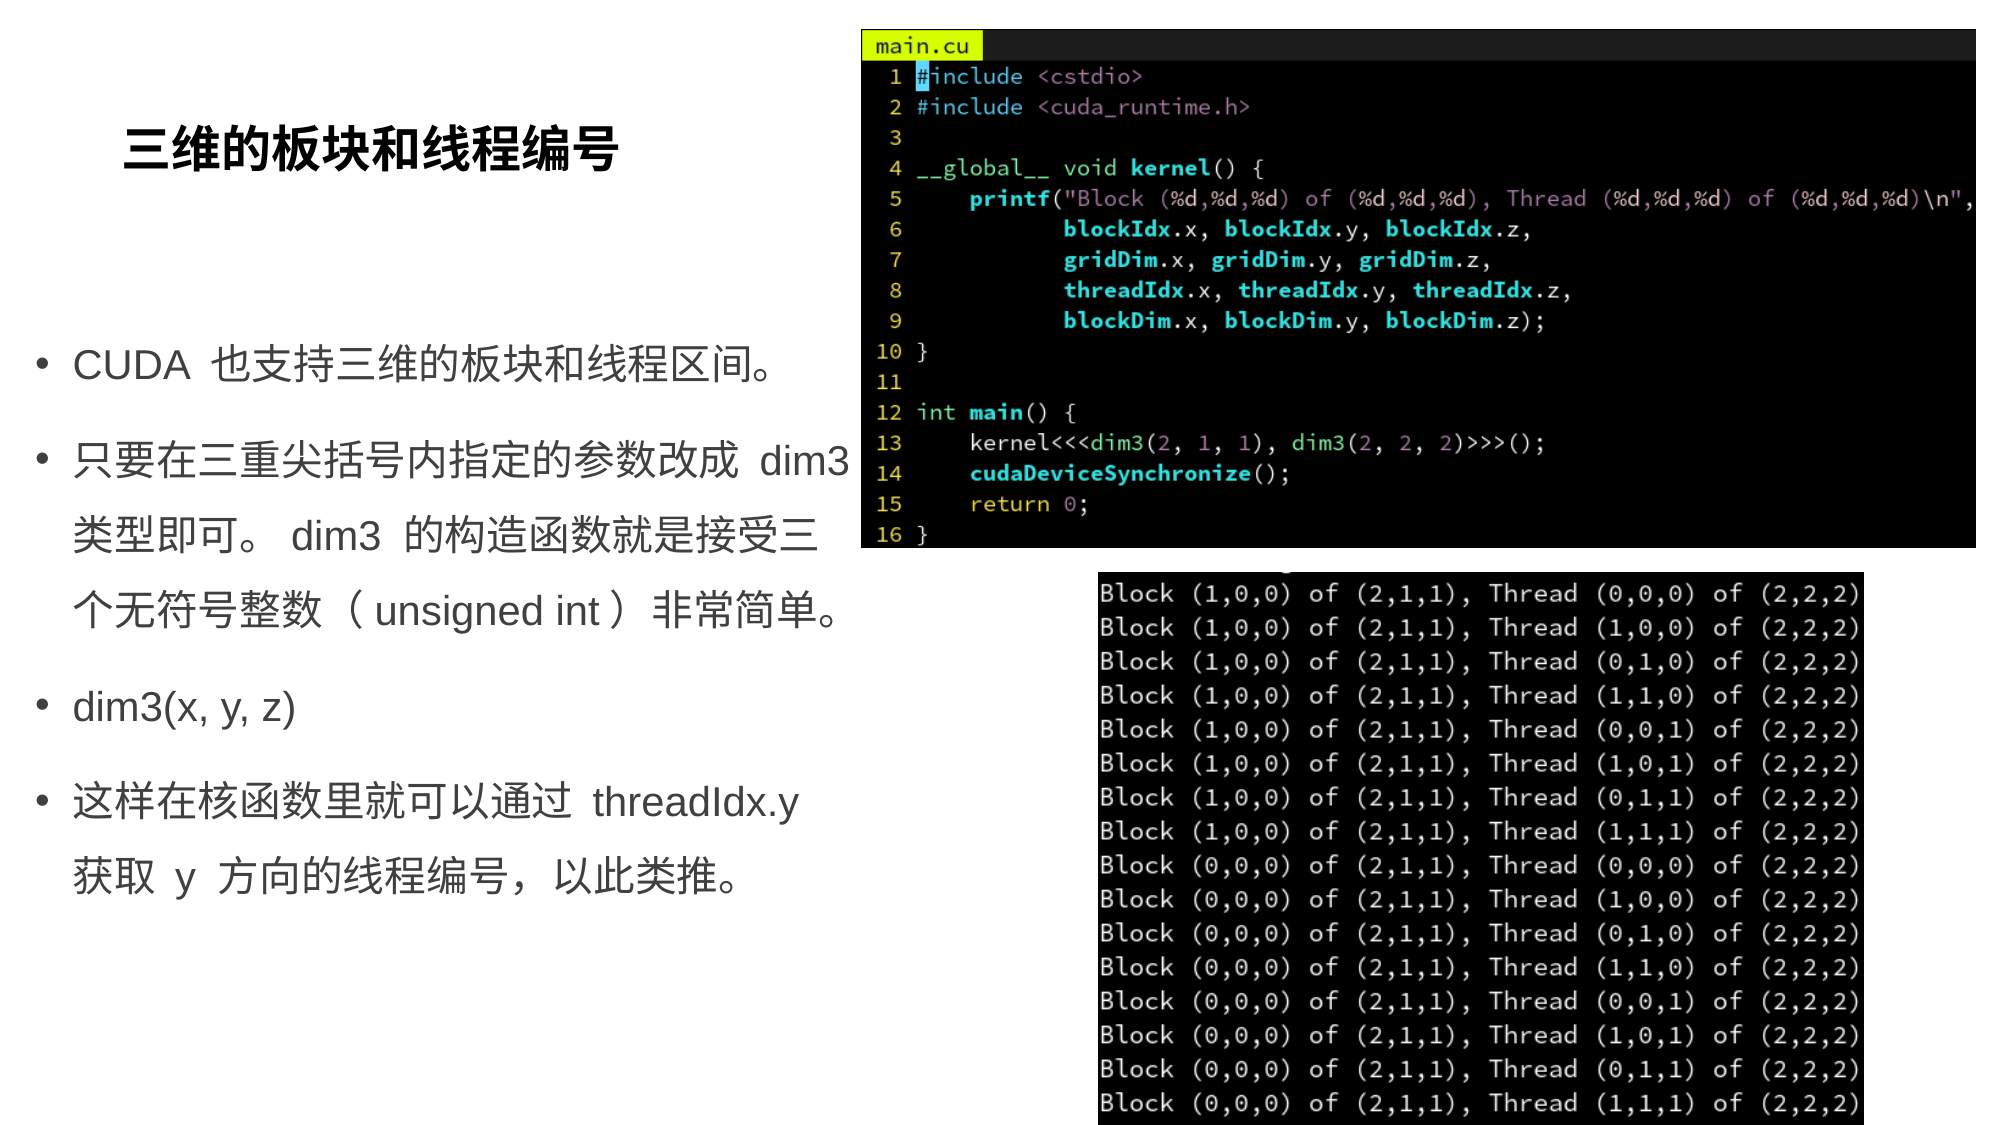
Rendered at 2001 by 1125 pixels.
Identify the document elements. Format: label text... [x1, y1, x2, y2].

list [861, 29, 1976, 548]
picture [1098, 572, 1864, 1125]
list CUDA 也支持三维的板块和线程区间。 只要在三重尖括号内指定的参数改成 dim3 类型即可。dim3 的构造函数就是接受三个无符号整数（unsigned int）非常简单。 dim3(x, y, z) 这样在核函数里就可以通过 threadIdx.y 获取 y 方向的线程编号，以此类推。 [19, 305, 870, 1019]
title 三维的板块和线程编号 [106, 42, 861, 260]
